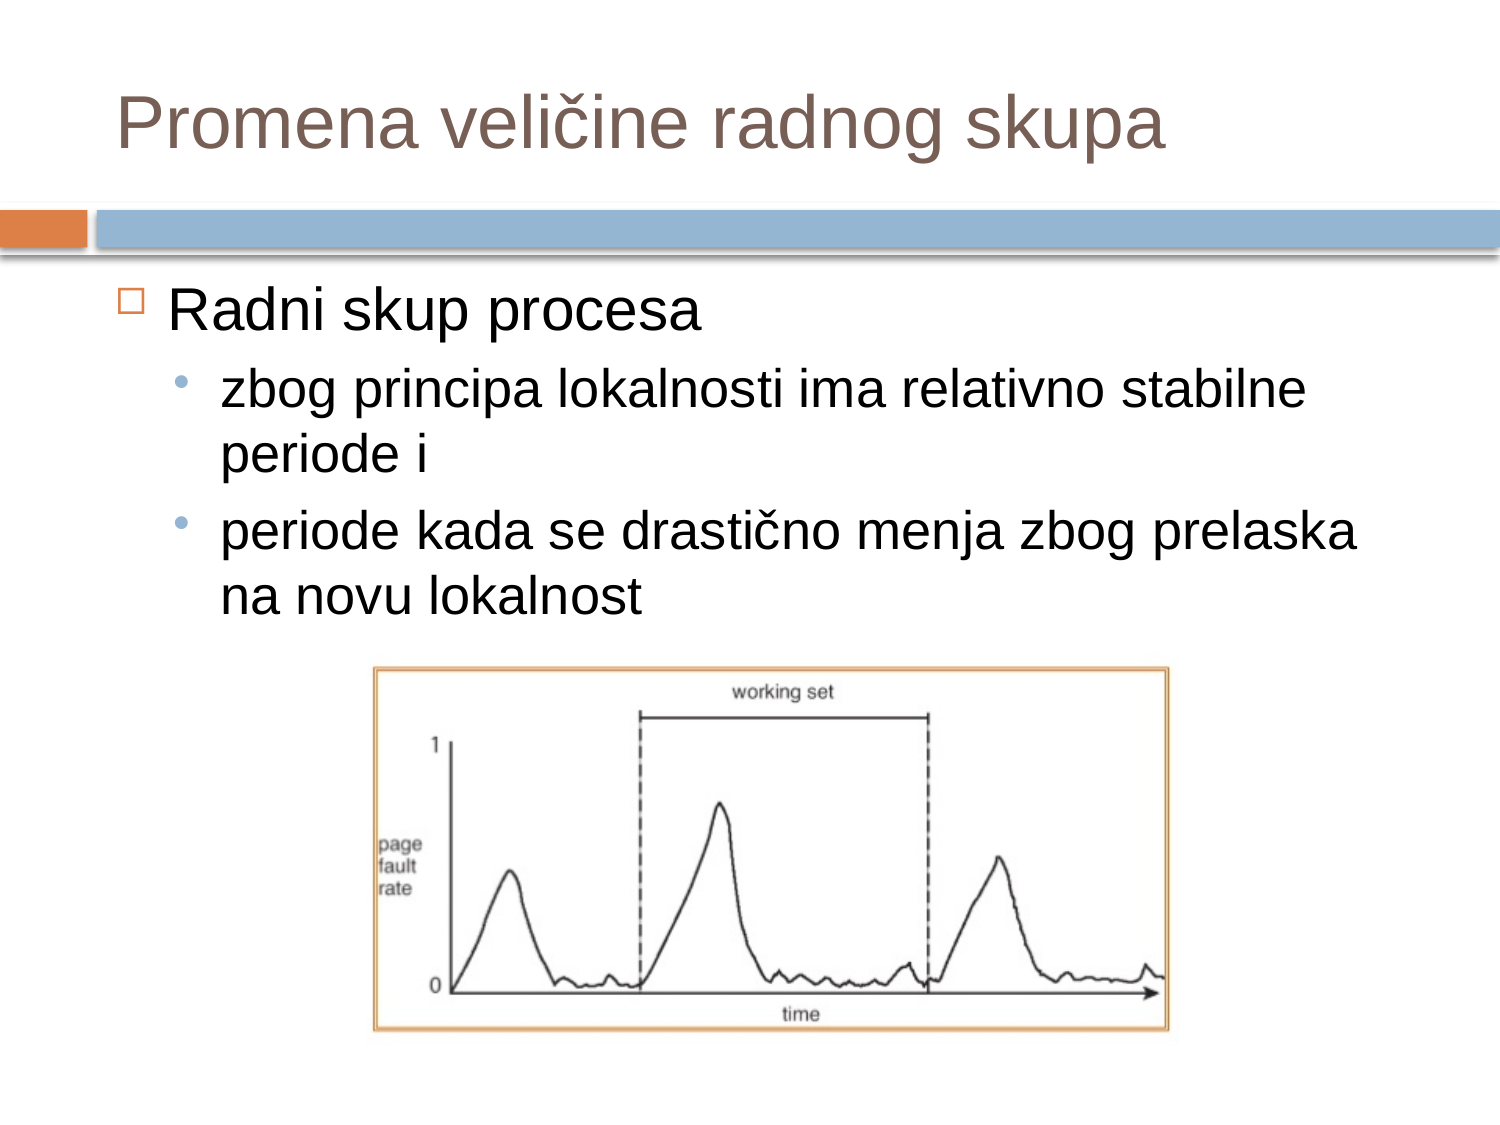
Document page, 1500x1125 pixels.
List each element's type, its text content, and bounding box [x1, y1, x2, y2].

title Promena veličine radnog skupa [100, 37, 1438, 200]
list Radni skup procesa zbog principa lokalnosti ima relativno stabilne periode i periode kada se drastično menja zbog prelaska na novu lokalnost [100, 262, 1438, 1000]
picture [360, 649, 1180, 1047]
